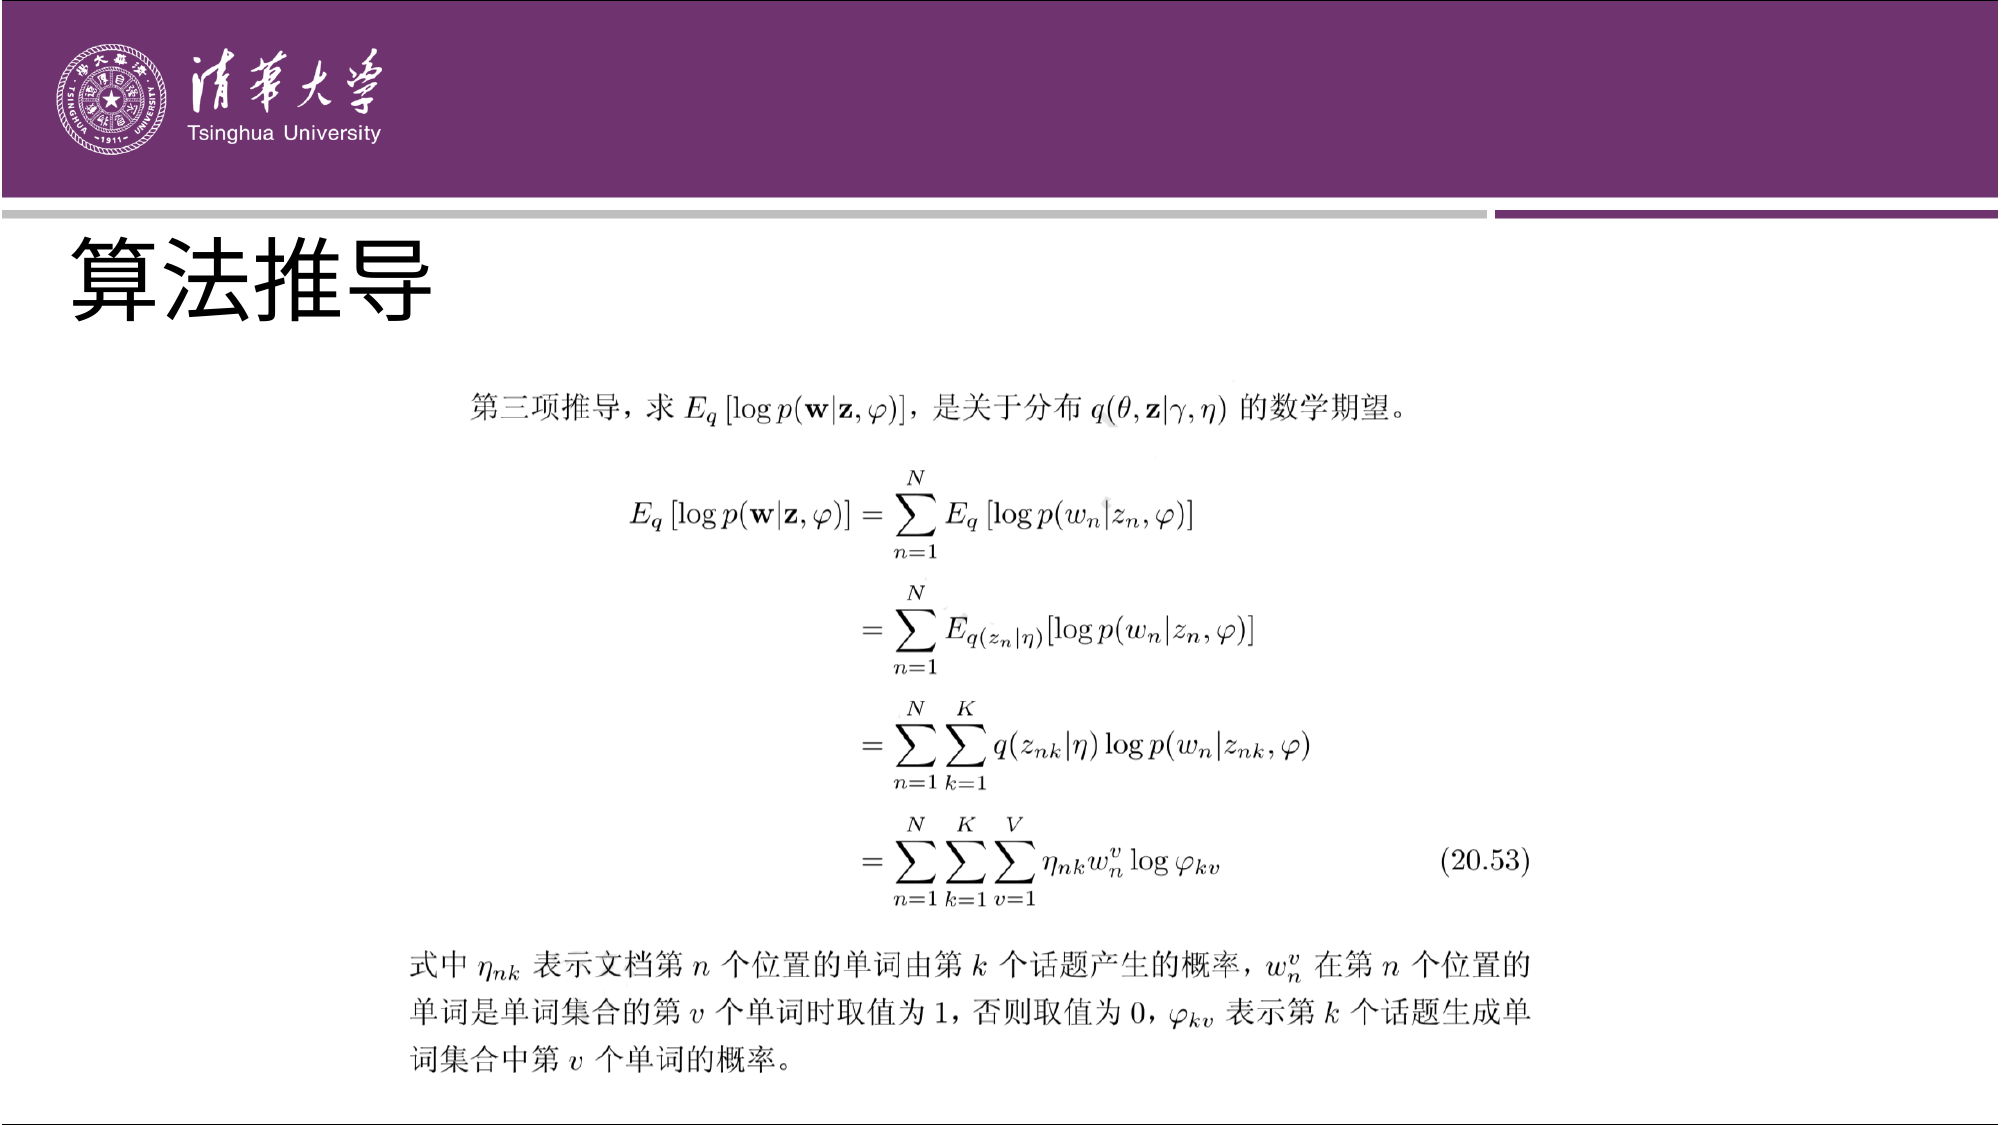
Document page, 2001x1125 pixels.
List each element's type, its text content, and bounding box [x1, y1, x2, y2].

picture [2, 0, 1998, 1125]
title 算法推导 [53, 176, 1779, 394]
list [399, 374, 1601, 1089]
